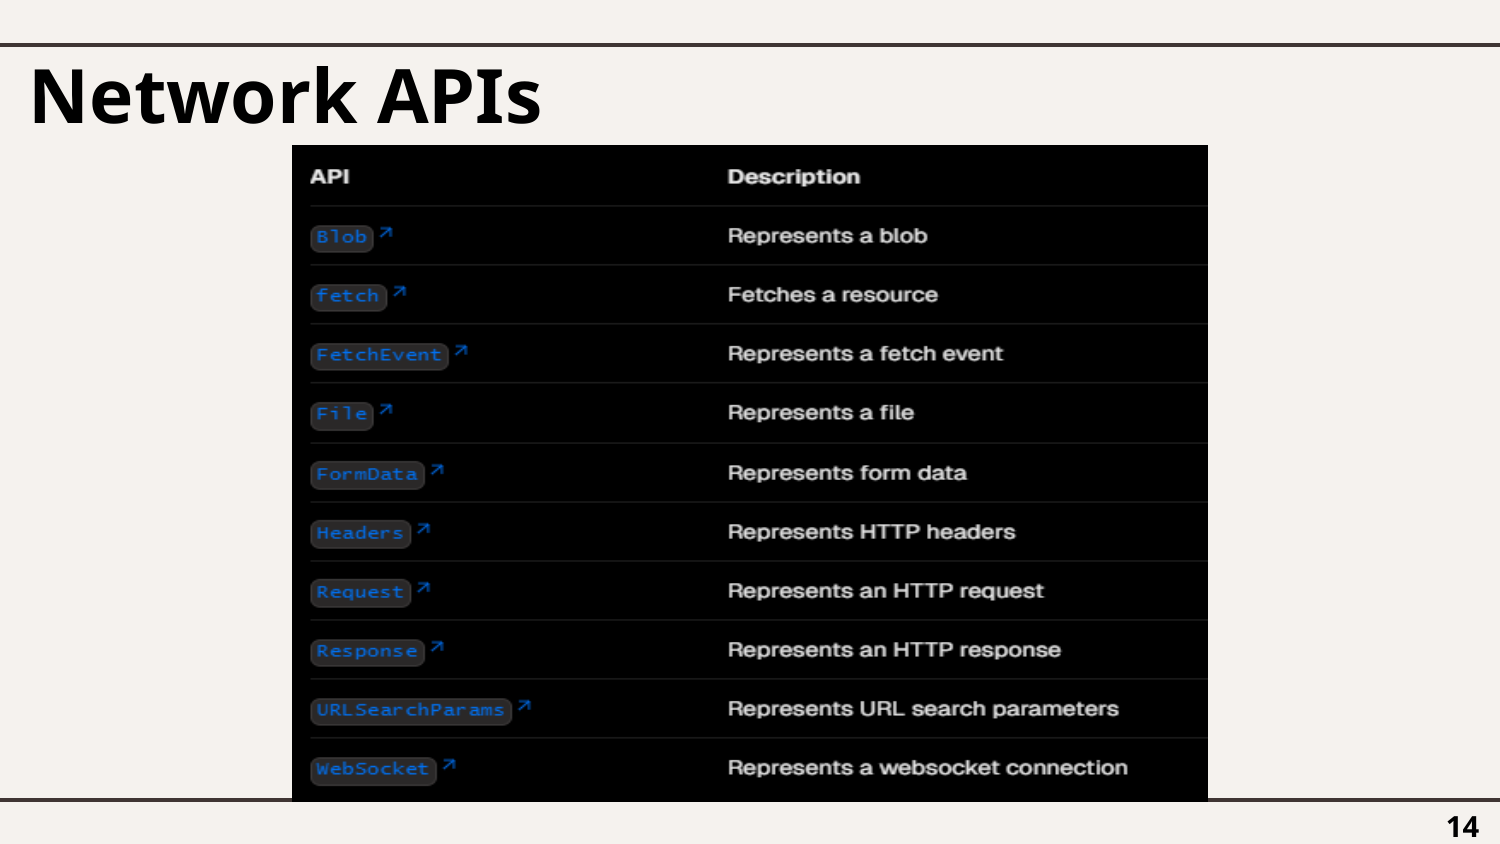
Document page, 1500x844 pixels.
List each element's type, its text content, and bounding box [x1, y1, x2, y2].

title Network APIs [14, 33, 1106, 128]
picture [292, 145, 1208, 803]
text_box 14 [1377, 771, 1500, 844]
